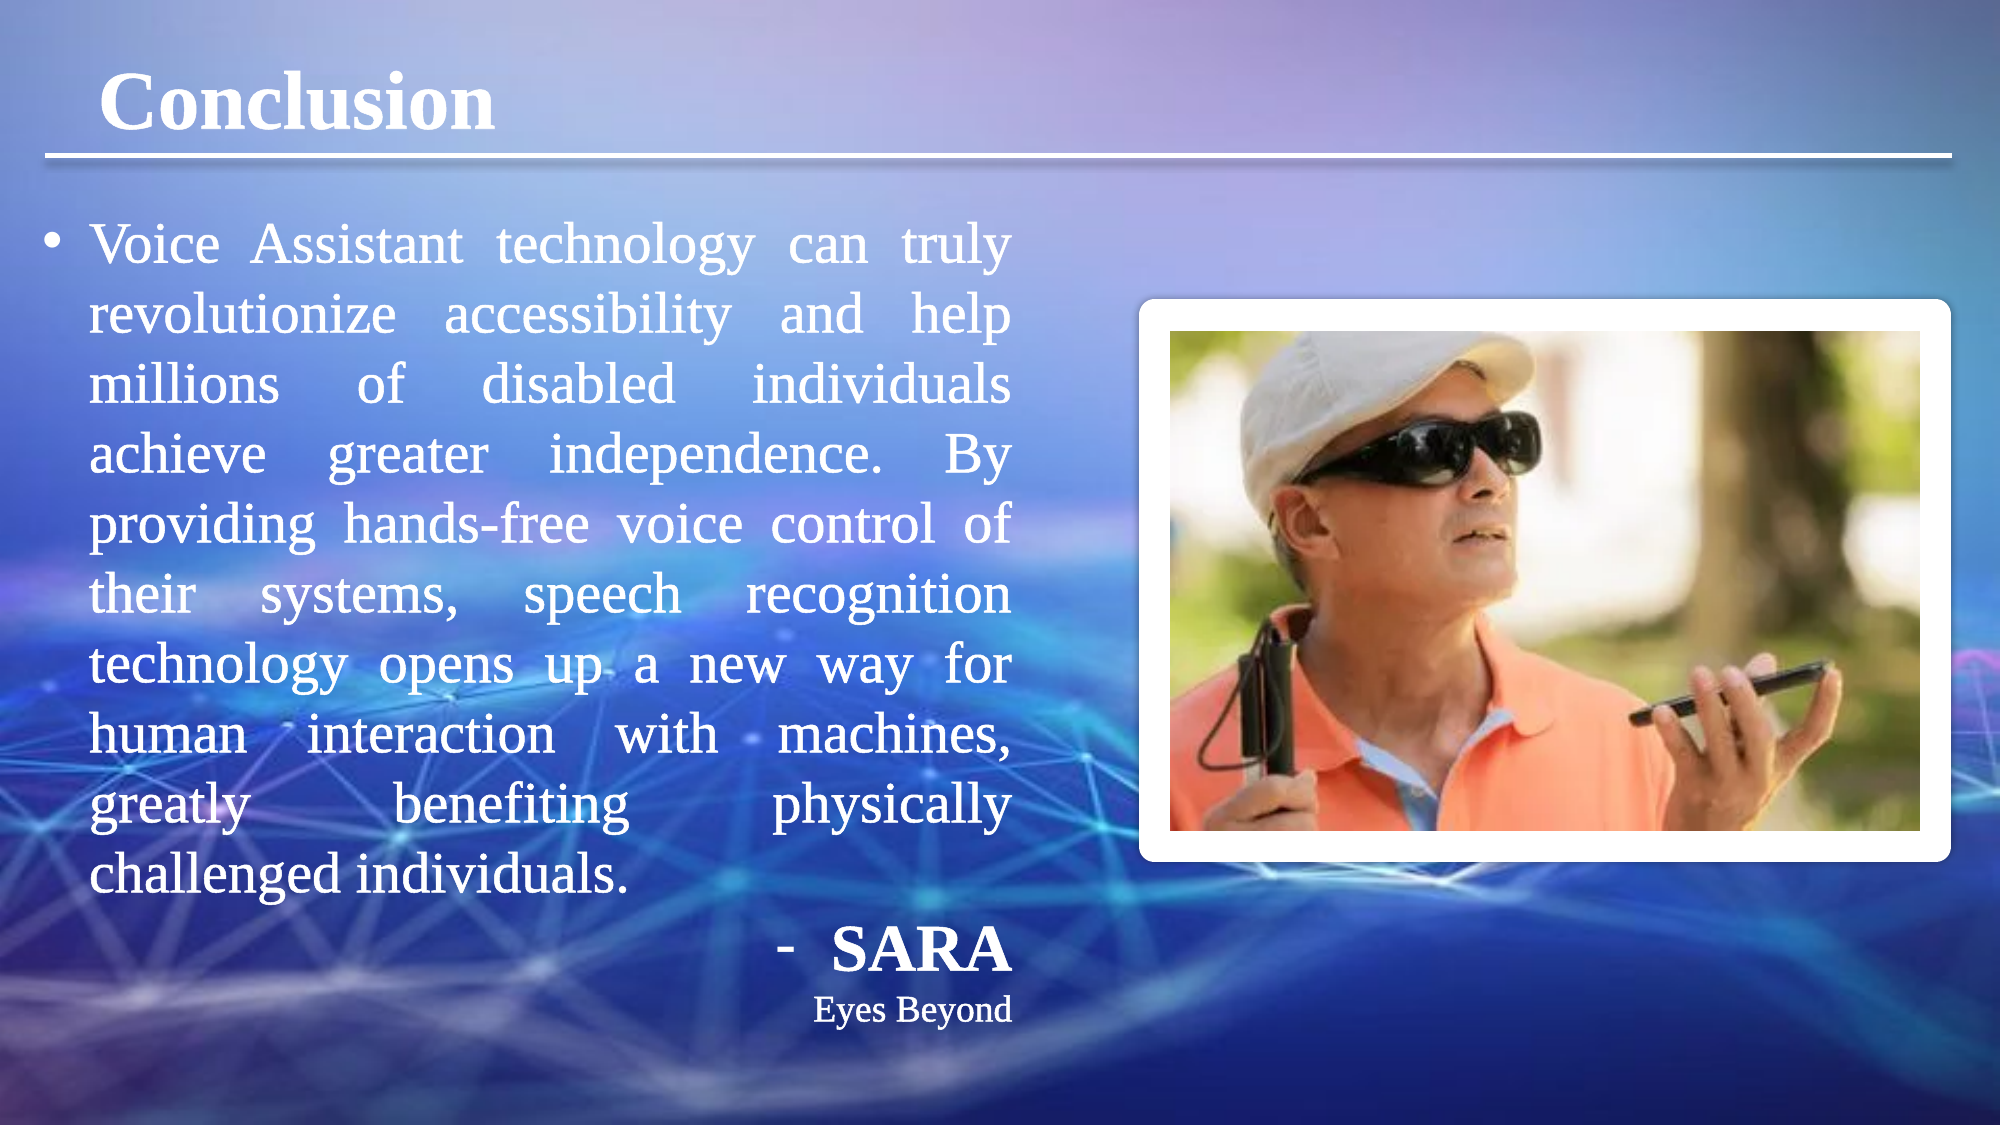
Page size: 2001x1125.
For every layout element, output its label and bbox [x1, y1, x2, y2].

picture [0, 0, 2000, 1125]
text_box [45, 37, 1952, 156]
